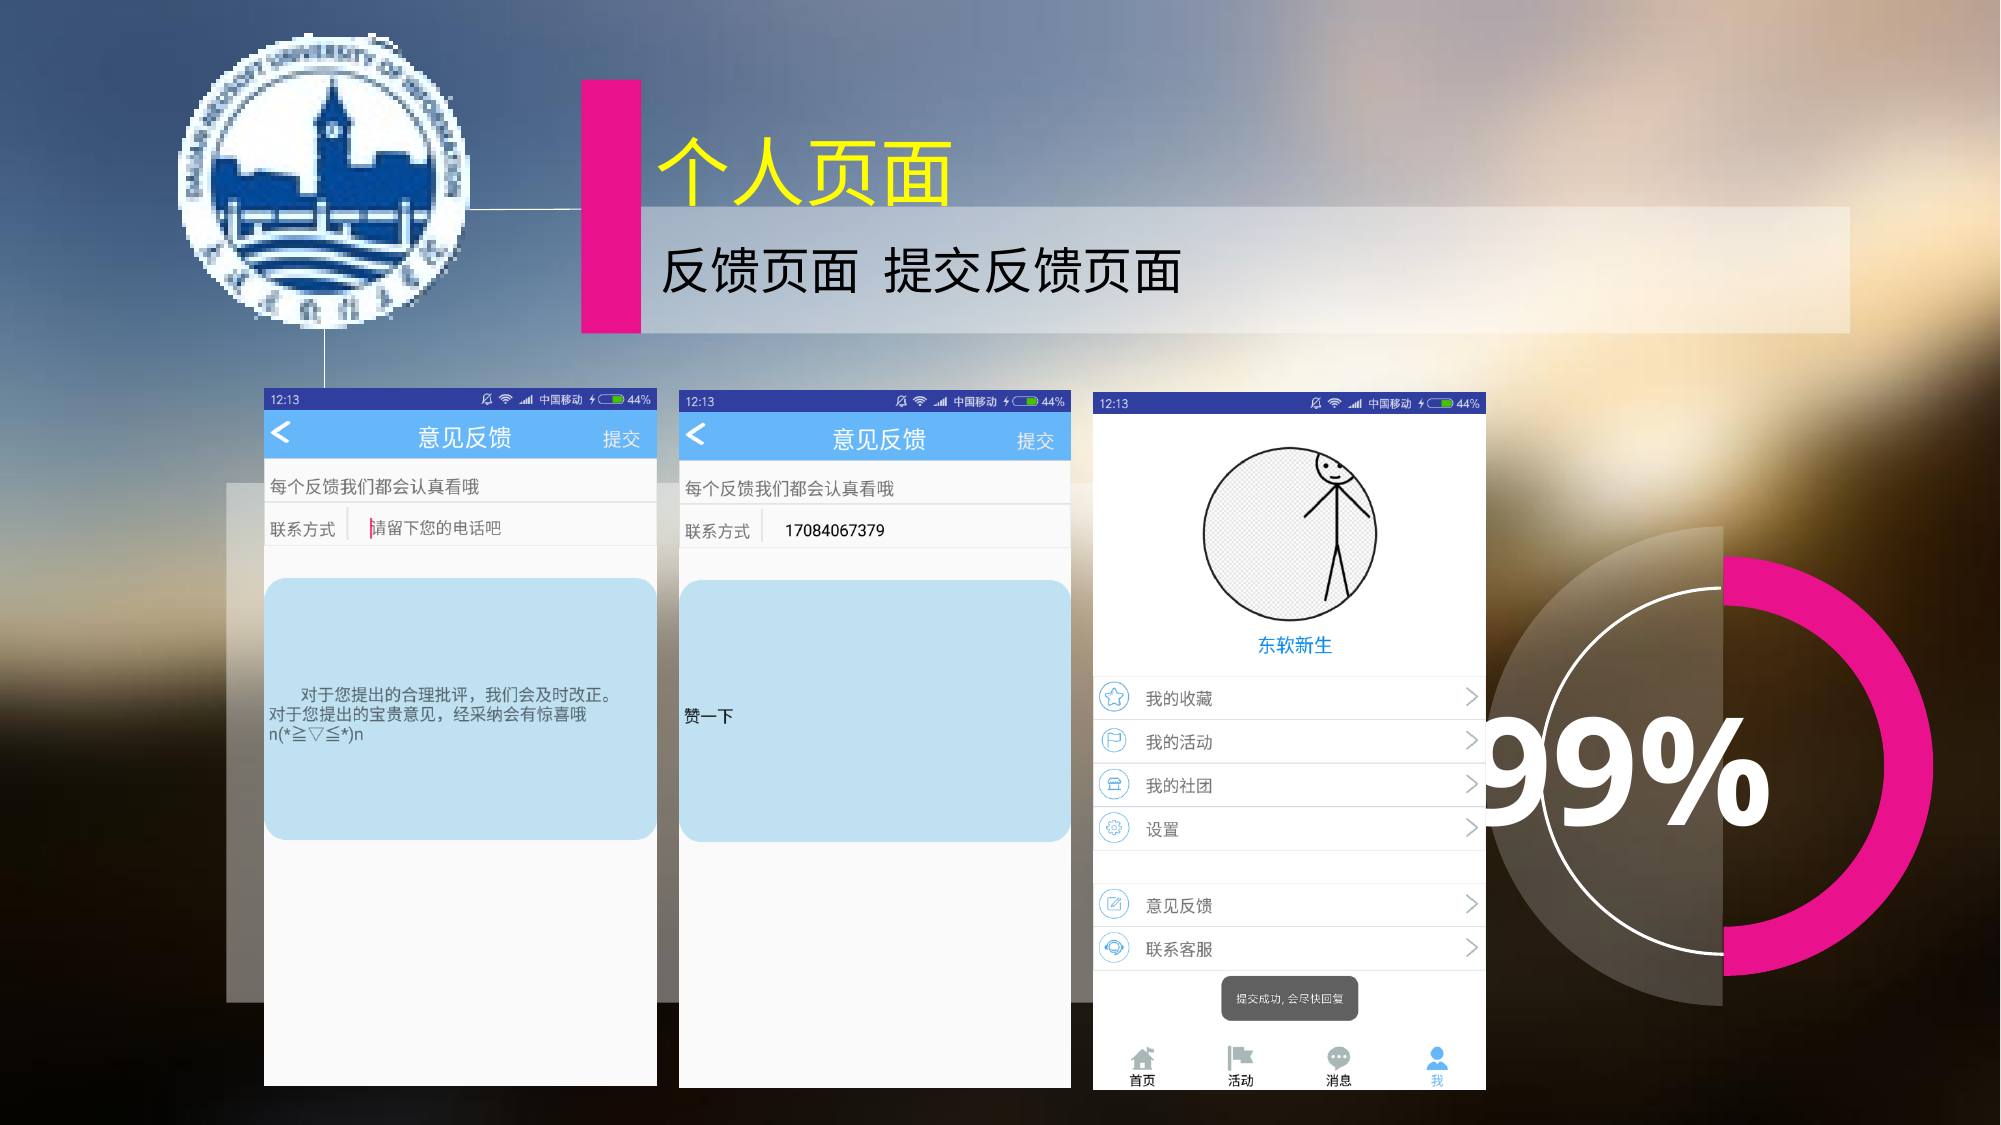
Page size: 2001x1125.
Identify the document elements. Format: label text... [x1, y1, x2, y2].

text_box [1572, 587, 1723, 667]
picture [0, 0, 2001, 1125]
text_box 99% [1486, 667, 1789, 863]
text_box [1722, 555, 1935, 977]
text_box [225, 482, 264, 1004]
text_box 反馈页面 提交反馈页面 [645, 232, 1199, 307]
text_box [1564, 863, 1724, 955]
text_box [640, 206, 1851, 335]
text_box [1504, 525, 1725, 667]
text_box 个人页面 [641, 72, 971, 206]
text_box [580, 79, 642, 334]
text_box [1503, 863, 1724, 1007]
text_box [1071, 482, 1093, 1004]
text_box [657, 482, 678, 1004]
